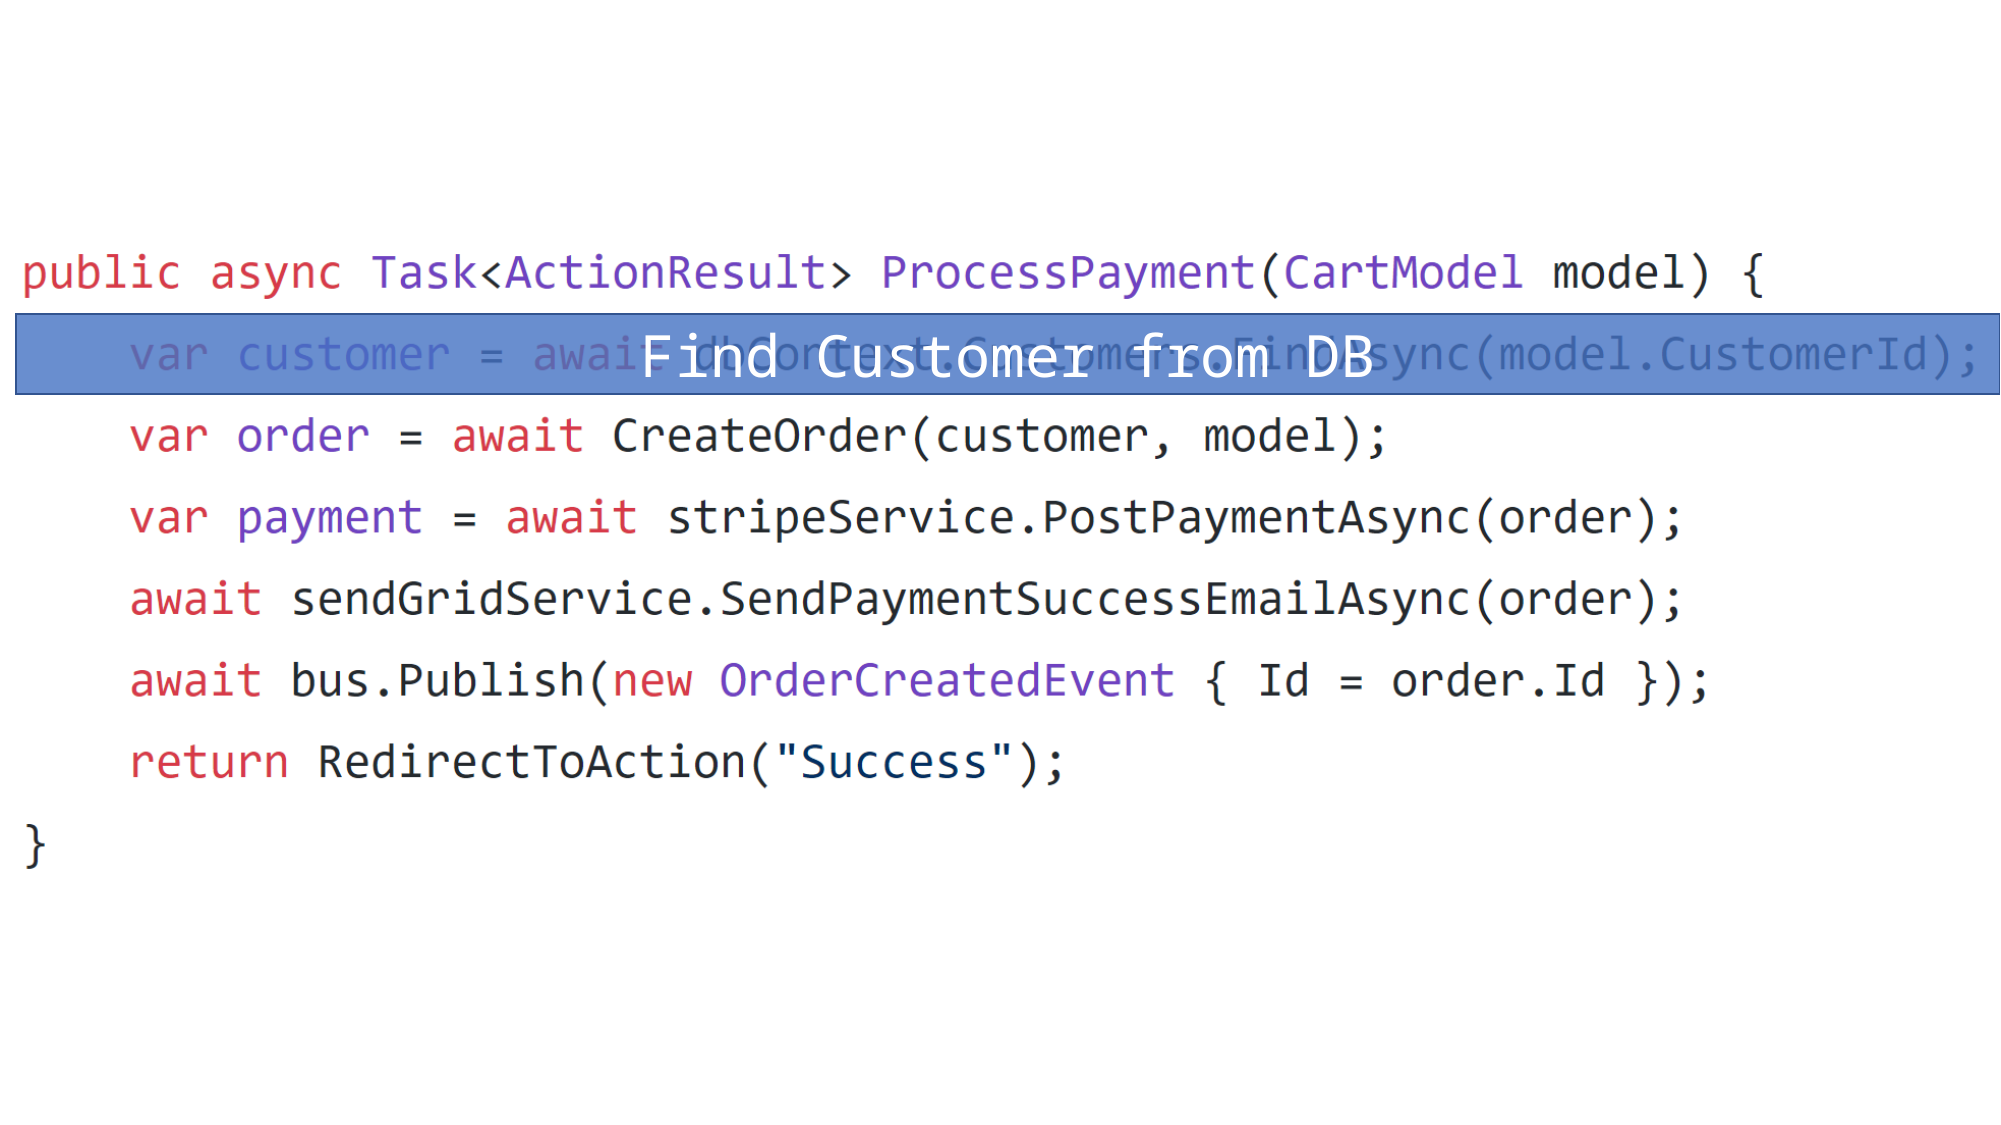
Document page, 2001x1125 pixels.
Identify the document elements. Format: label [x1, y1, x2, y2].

picture [0, 250, 2000, 875]
